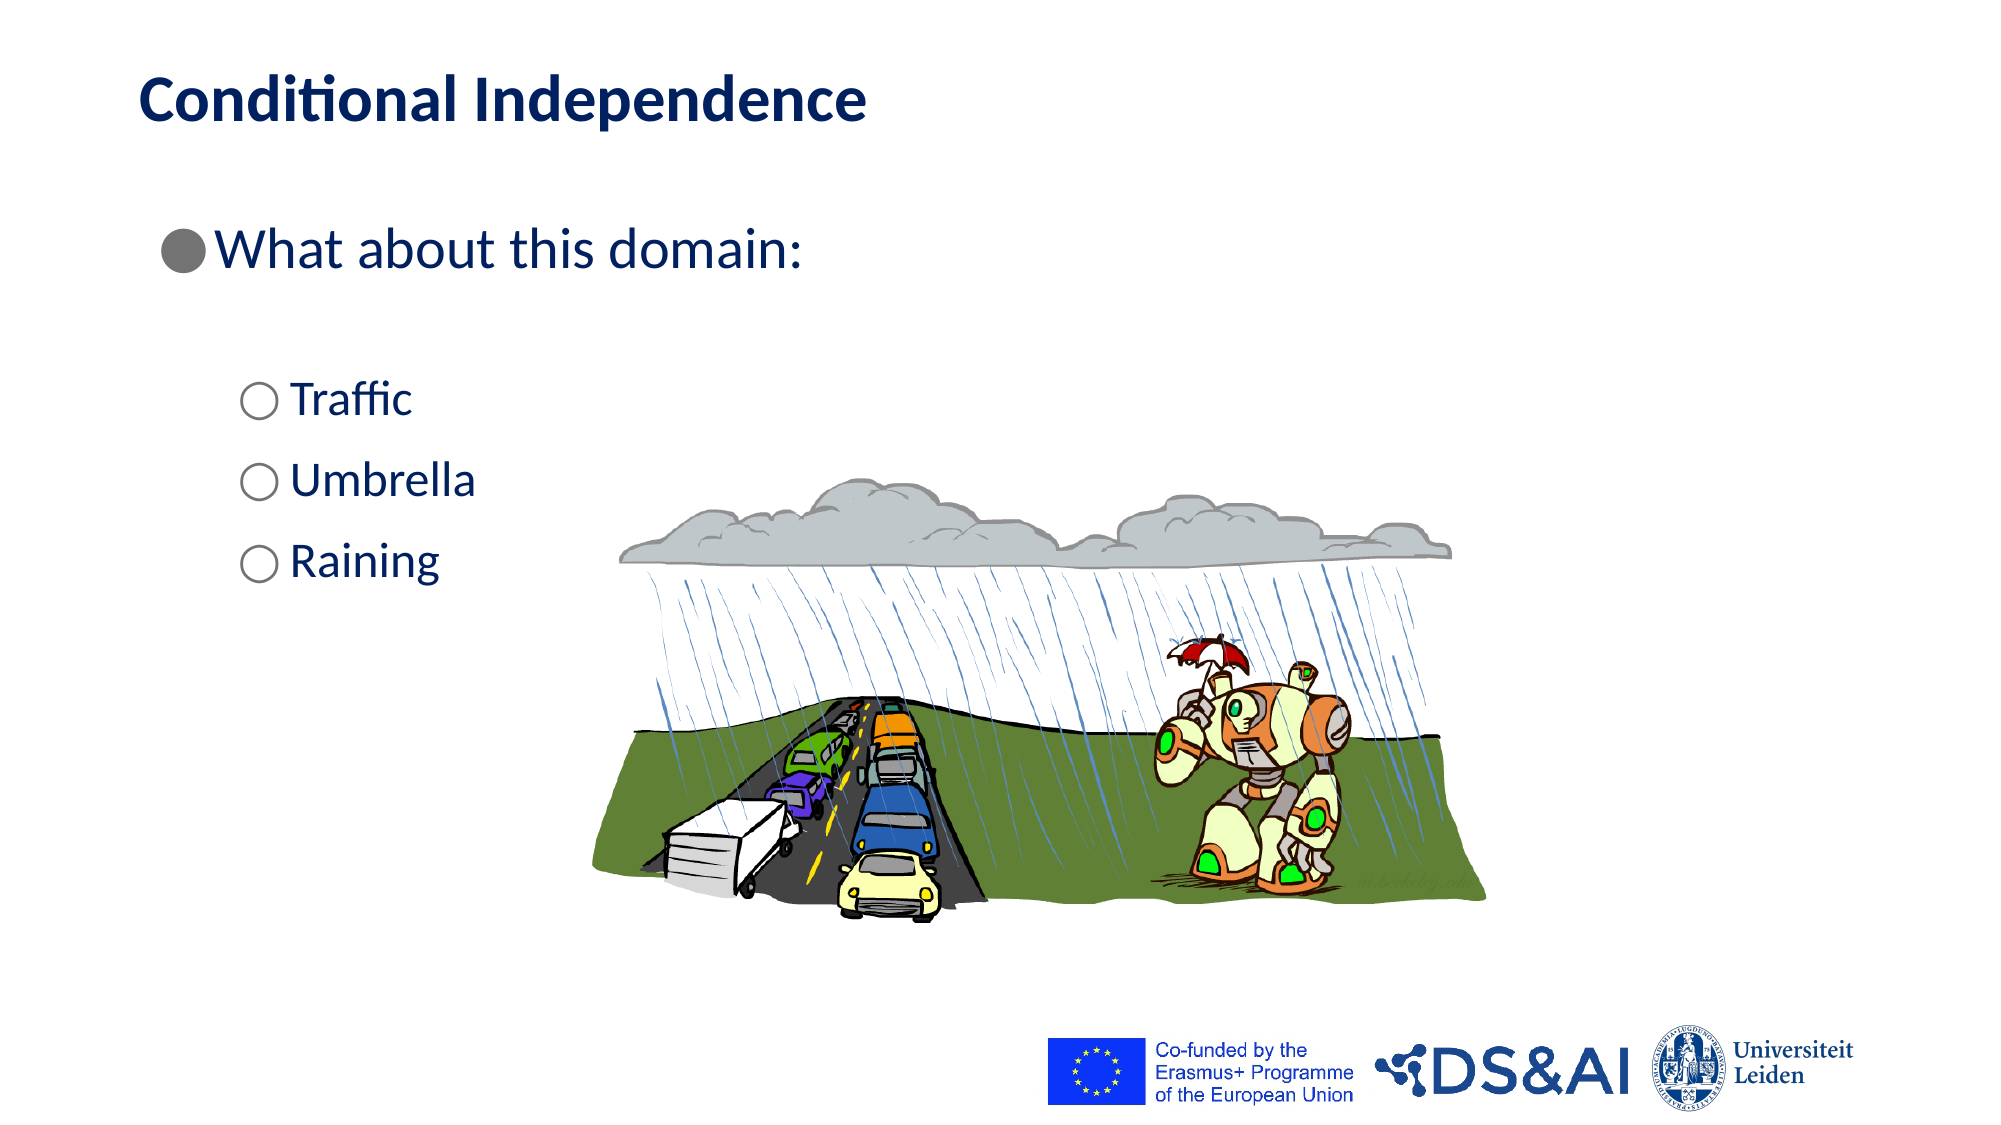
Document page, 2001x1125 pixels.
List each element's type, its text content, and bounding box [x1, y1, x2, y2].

picture [1031, 980, 1857, 1125]
picture [562, 444, 1501, 932]
title Conditional Independence [124, 11, 2000, 179]
list What about this domain: Traffic Umbrella Raining [124, 208, 1475, 1046]
